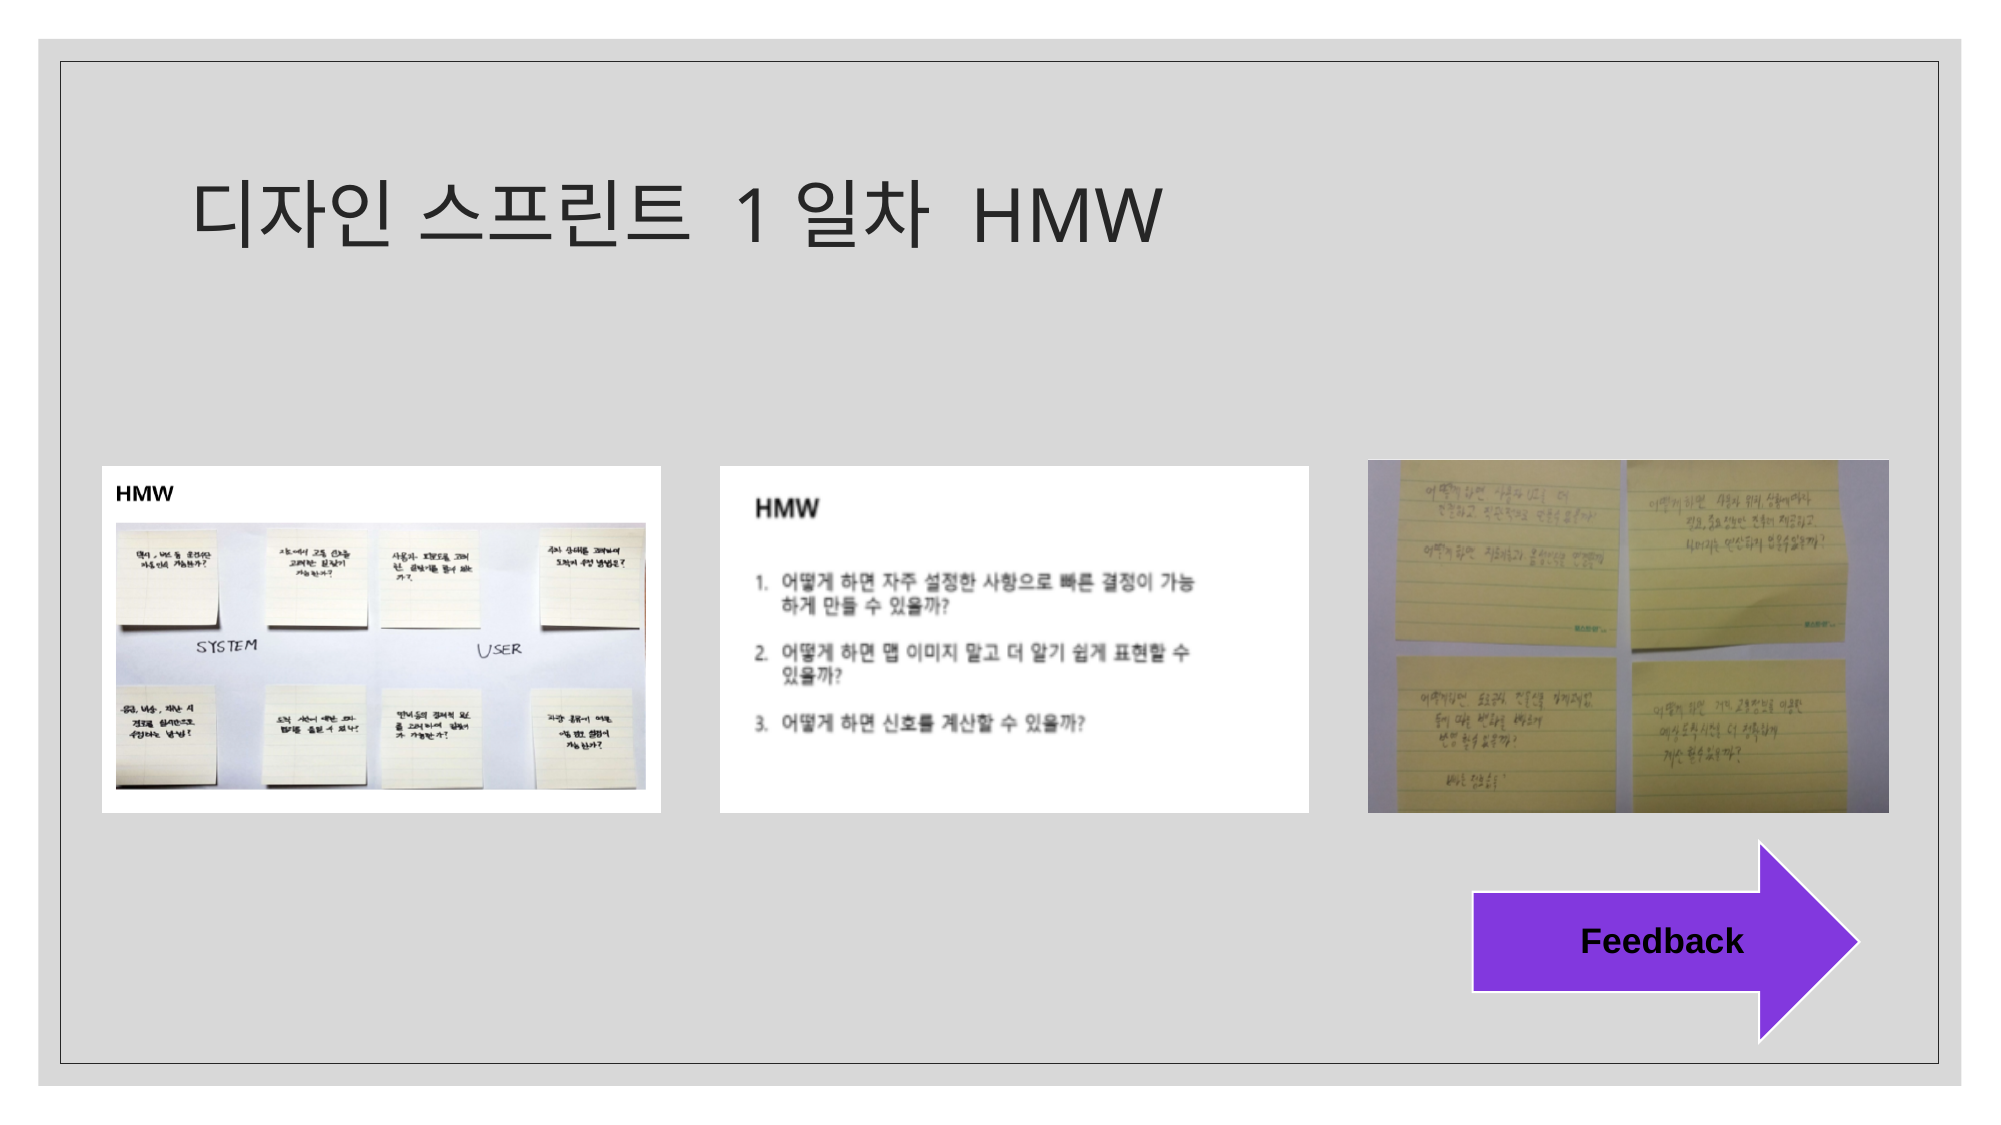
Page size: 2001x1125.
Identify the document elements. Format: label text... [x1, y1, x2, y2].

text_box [1472, 836, 1860, 1048]
text_box 디자인 스프린트 1일차 HMW [174, 105, 1825, 331]
picture [719, 466, 1310, 813]
picture [102, 466, 661, 813]
picture [1368, 459, 1889, 814]
